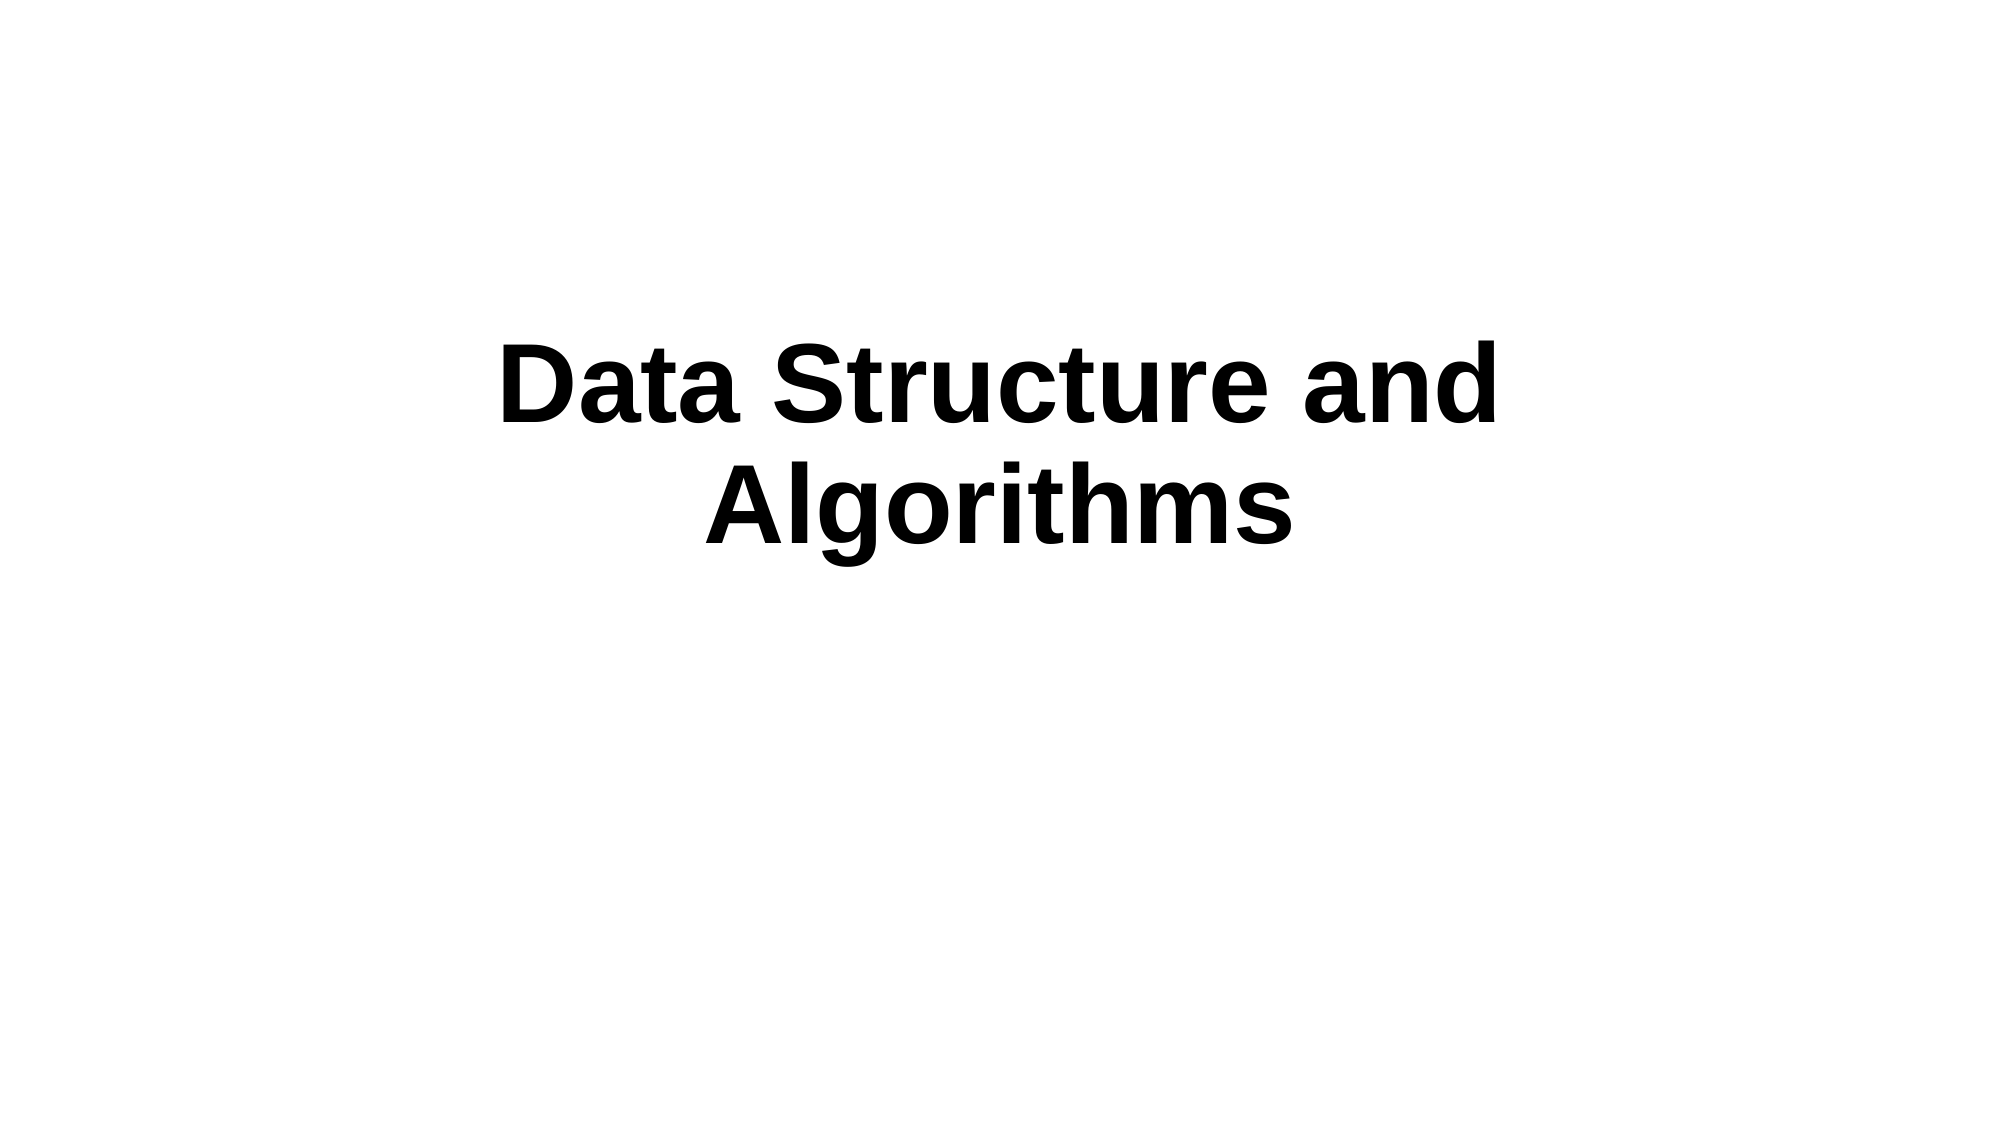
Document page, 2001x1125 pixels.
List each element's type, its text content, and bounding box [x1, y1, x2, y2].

title Data Structure and Algorithms [249, 184, 1750, 576]
